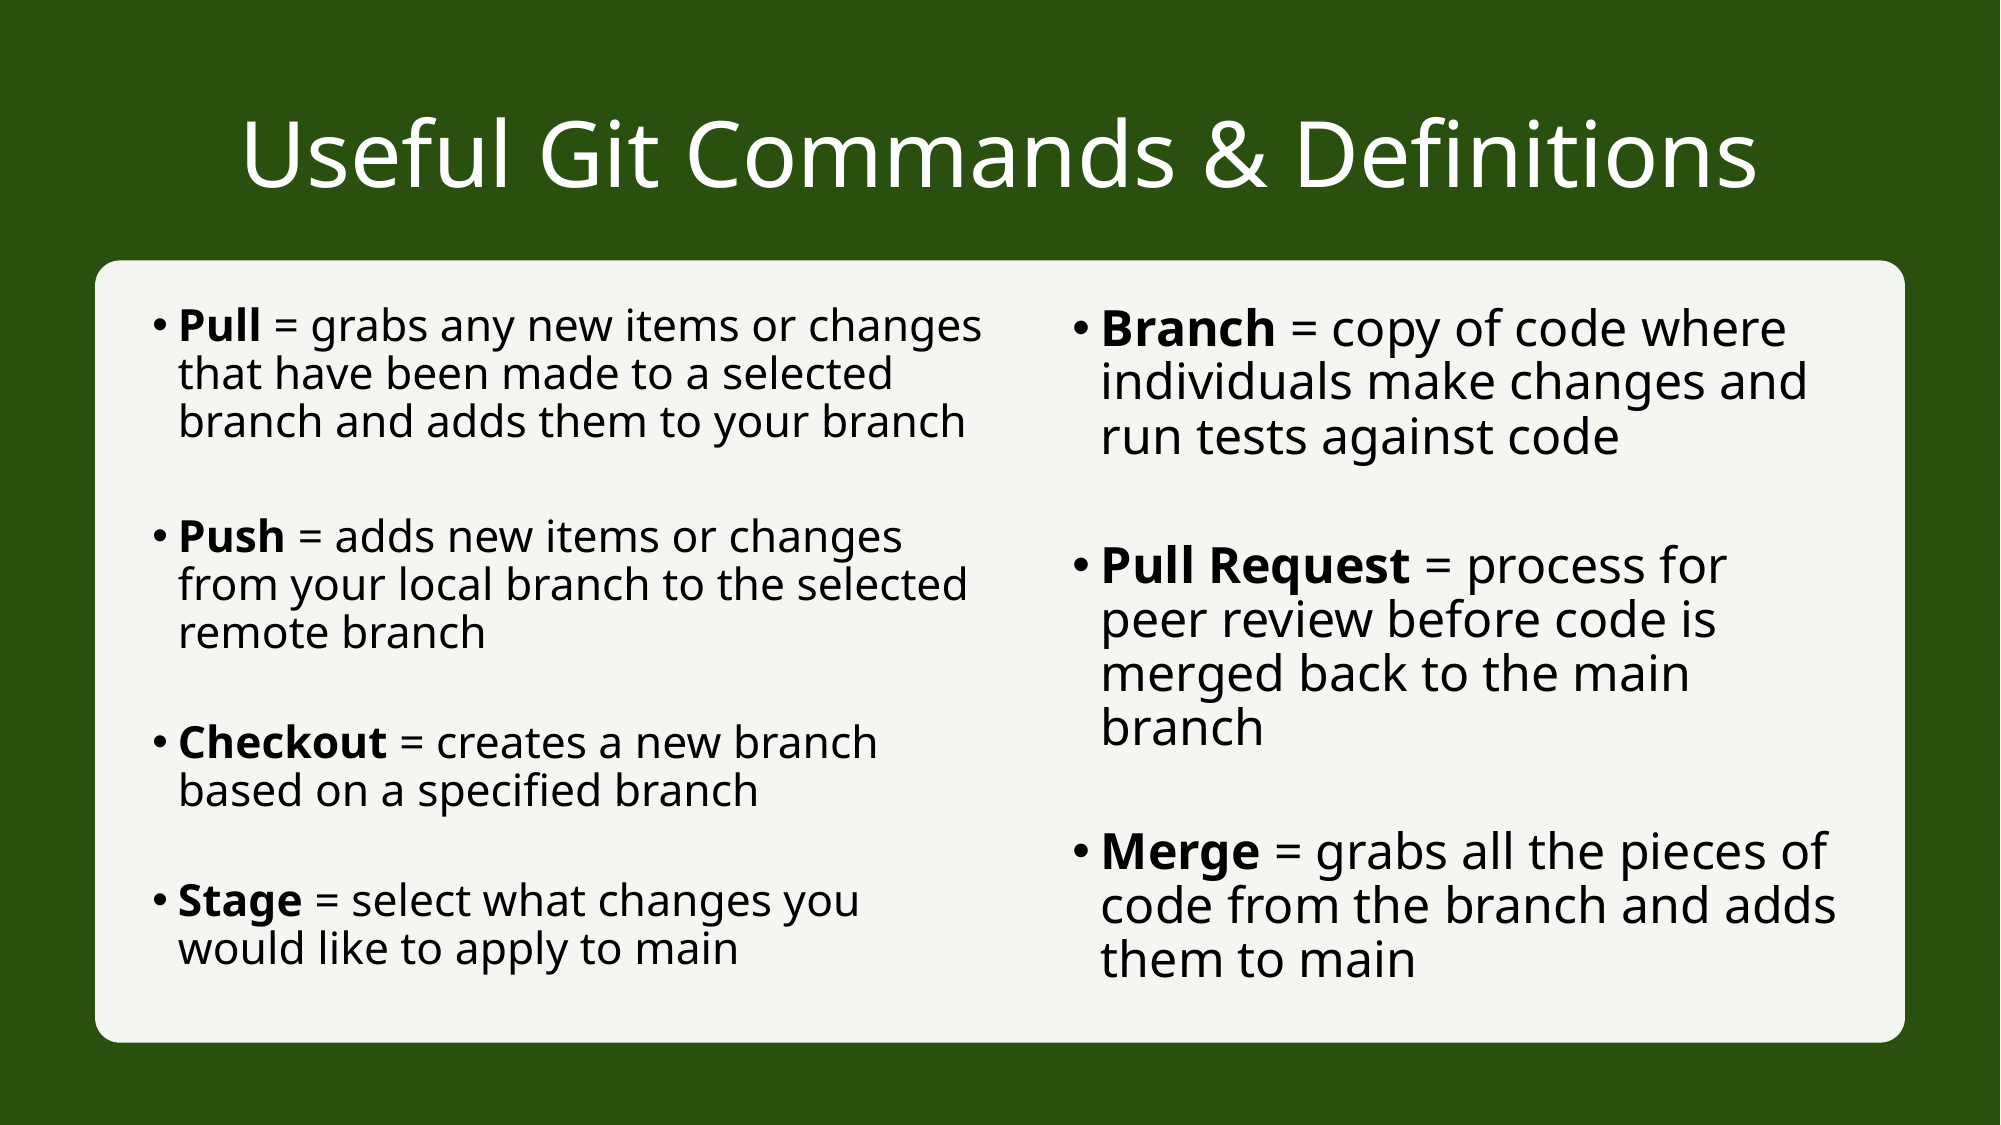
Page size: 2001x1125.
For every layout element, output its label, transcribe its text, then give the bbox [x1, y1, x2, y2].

title Useful Git Commands & Definitions [137, 75, 1863, 241]
text_box [0, 0, 2000, 1125]
list Branch = copy of code where individuals make changes and run tests against code Pull Request = process for peer review before code is merged back to the main branch Merge = grabs all the pieces of code from the branch and adds them to main [1057, 295, 1863, 1021]
text_box Pull = grabs any new items or changes that have been made to a selected branch and adds them to your branch Push = adds new items or changes from your local branch to the selected remote branch Checkout = creates a new branch based on a specified branch Stage = select what changes you would like to apply to main [137, 295, 1000, 1010]
text_box [94, 259, 1906, 1044]
